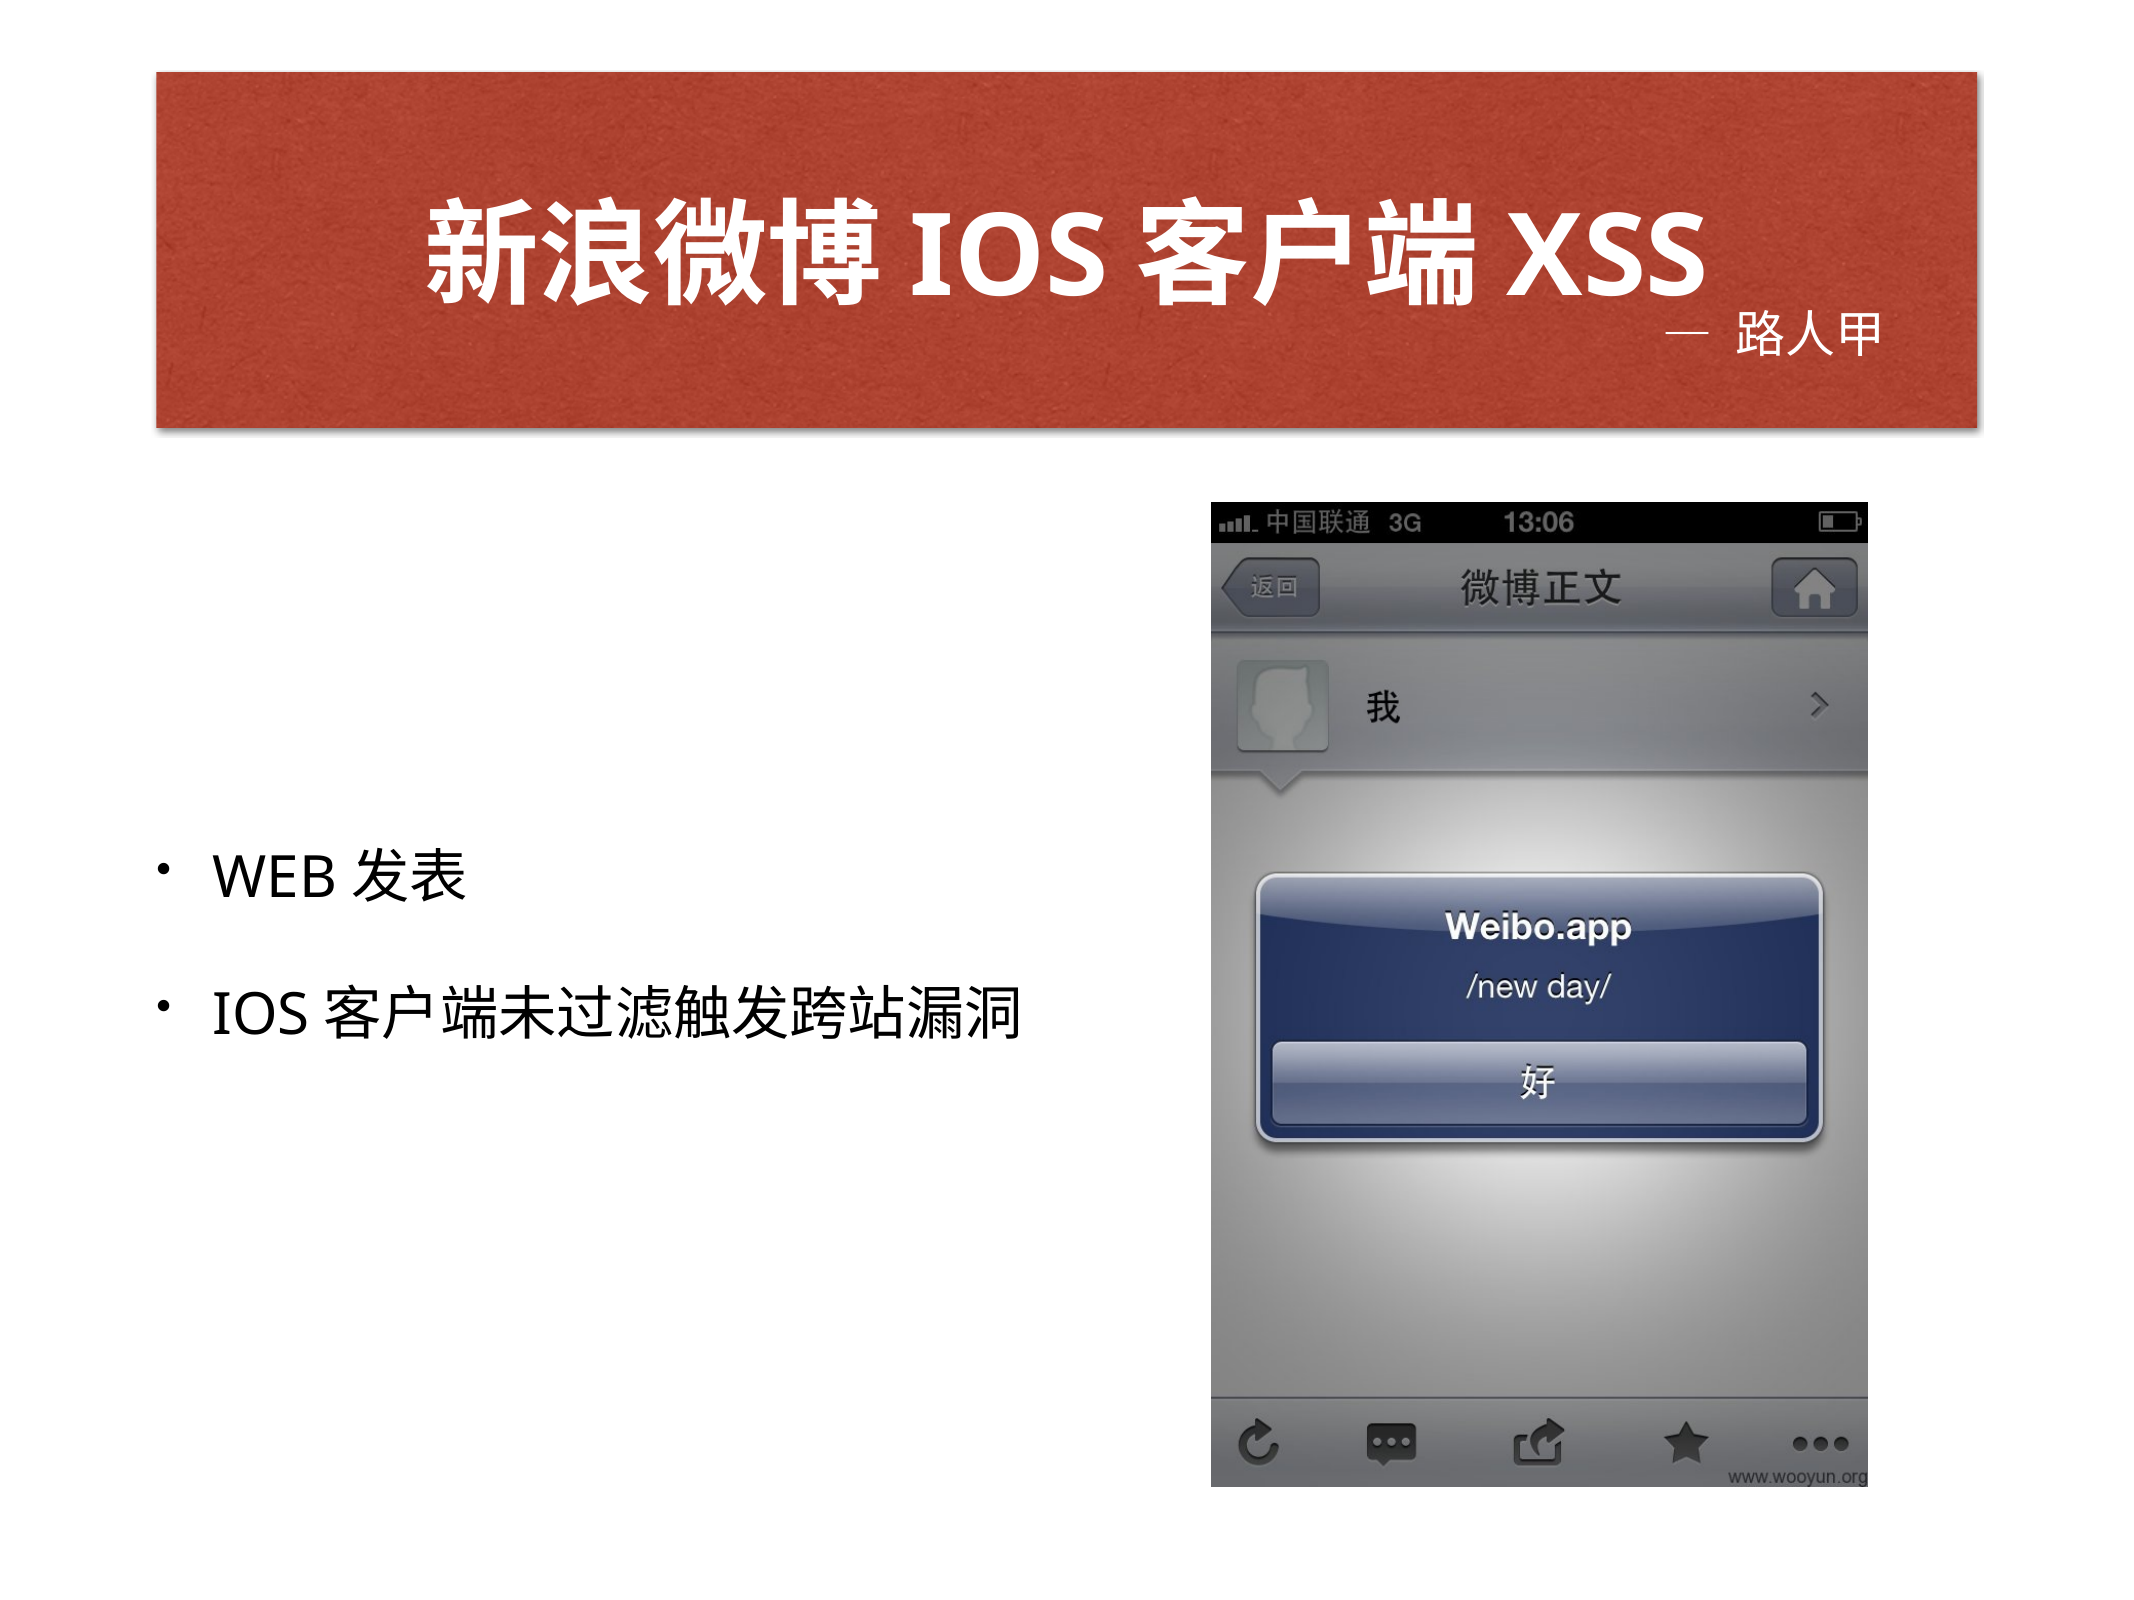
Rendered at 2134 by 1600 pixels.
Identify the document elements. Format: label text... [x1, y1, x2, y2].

text_box — 路人甲 [1579, 243, 1969, 421]
title 新浪微博IOS客户端XSS [155, 72, 1978, 428]
picture [1211, 502, 1868, 1487]
list WEB发表 IOS客户端未过滤触发跨站漏洞 [155, 426, 1032, 1459]
